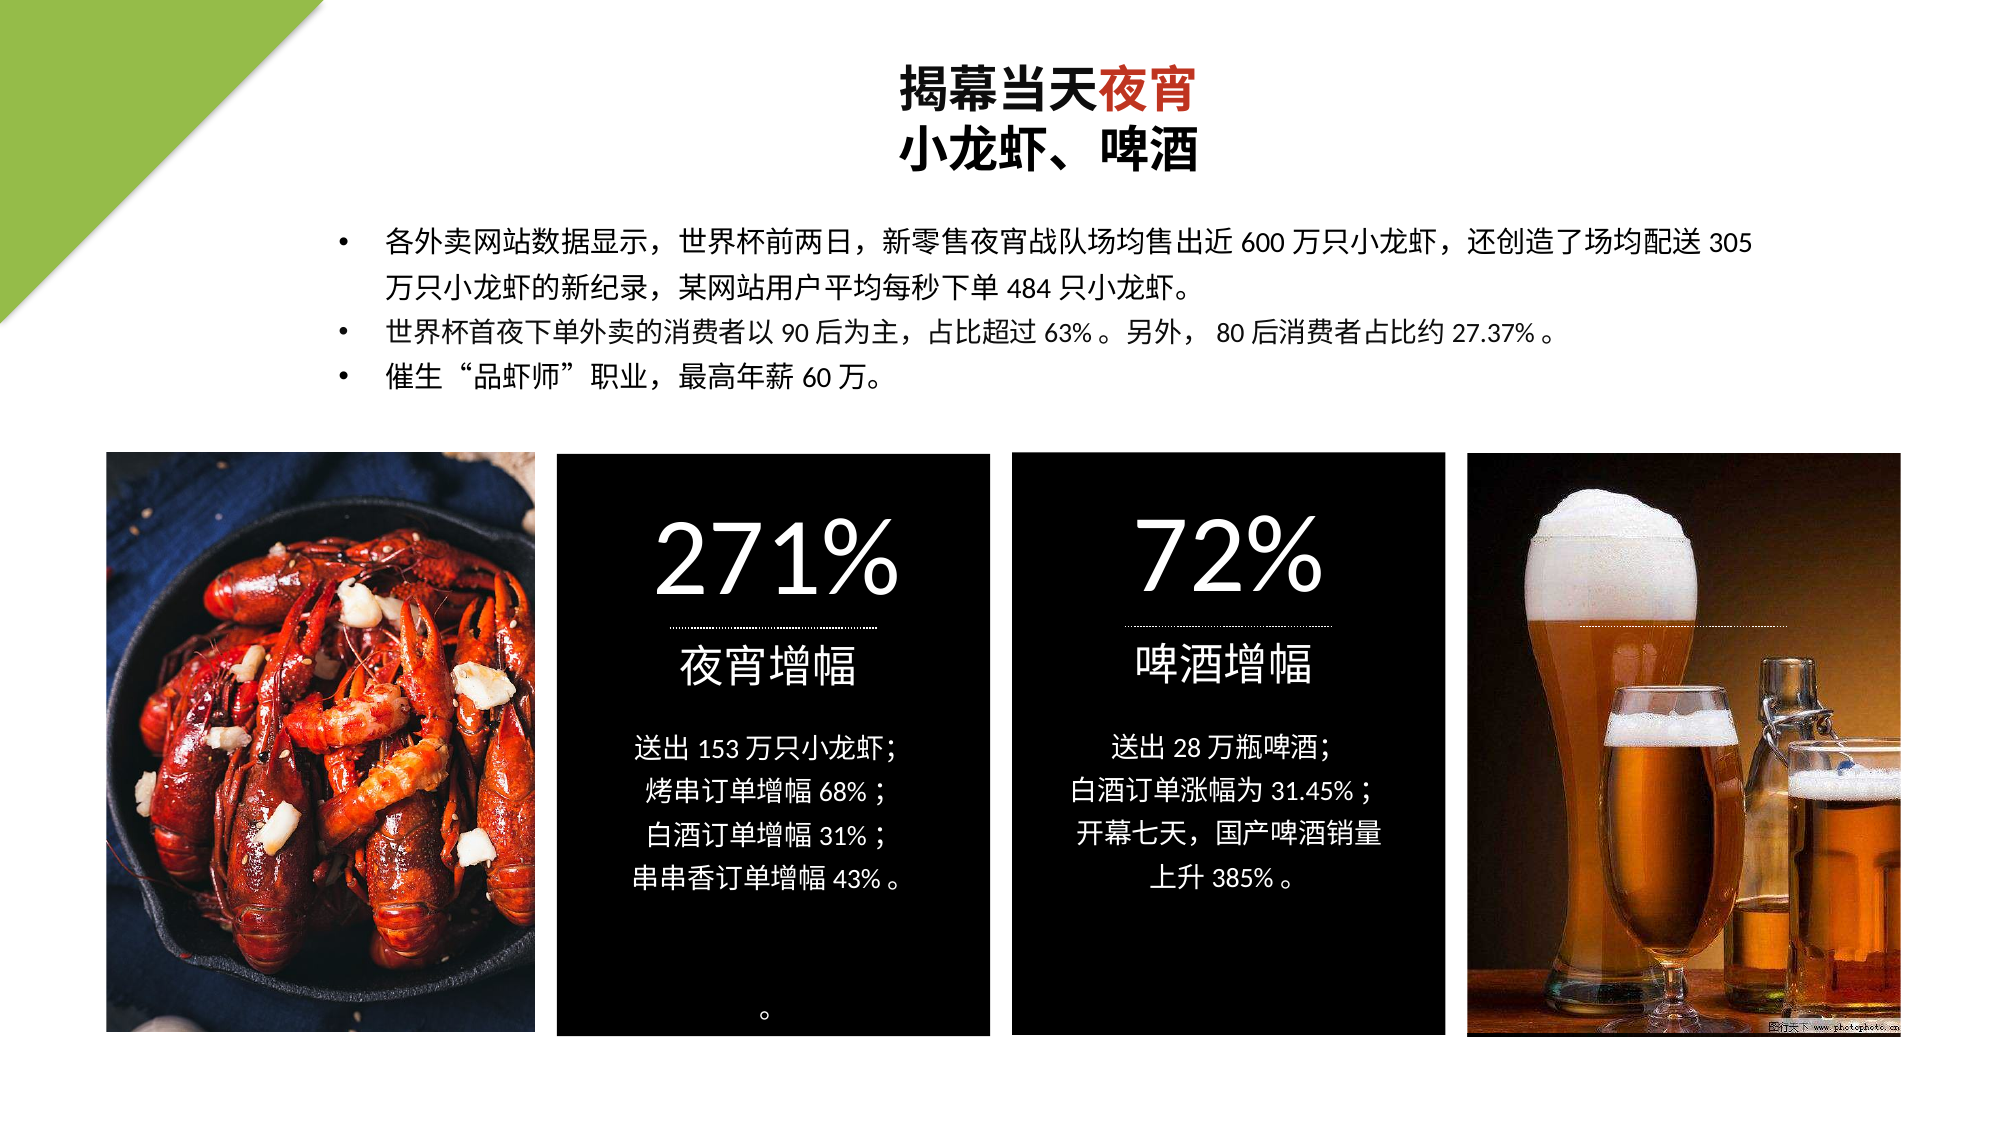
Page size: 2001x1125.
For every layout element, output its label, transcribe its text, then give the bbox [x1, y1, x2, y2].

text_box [556, 452, 1446, 1037]
picture [106, 452, 536, 1033]
text_box 揭幕当天夜宵 小龙虾、啤酒 [884, 49, 1214, 185]
text_box 各外卖网站数据显示，世界杯前两日，新零售夜宵战队场均售出近600万只小龙虾，还创造了场均配送305万只小龙虾的新纪录，某网站用户平均每秒下单484只小龙虾。 世界杯首夜下单外卖的消费者以90后为主，占比超过63%。另外，80后消费者占比约27.37%。 催生“品虾师”职业，最高年薪60万。 [324, 205, 1778, 401]
text_box [1465, 452, 1903, 1038]
